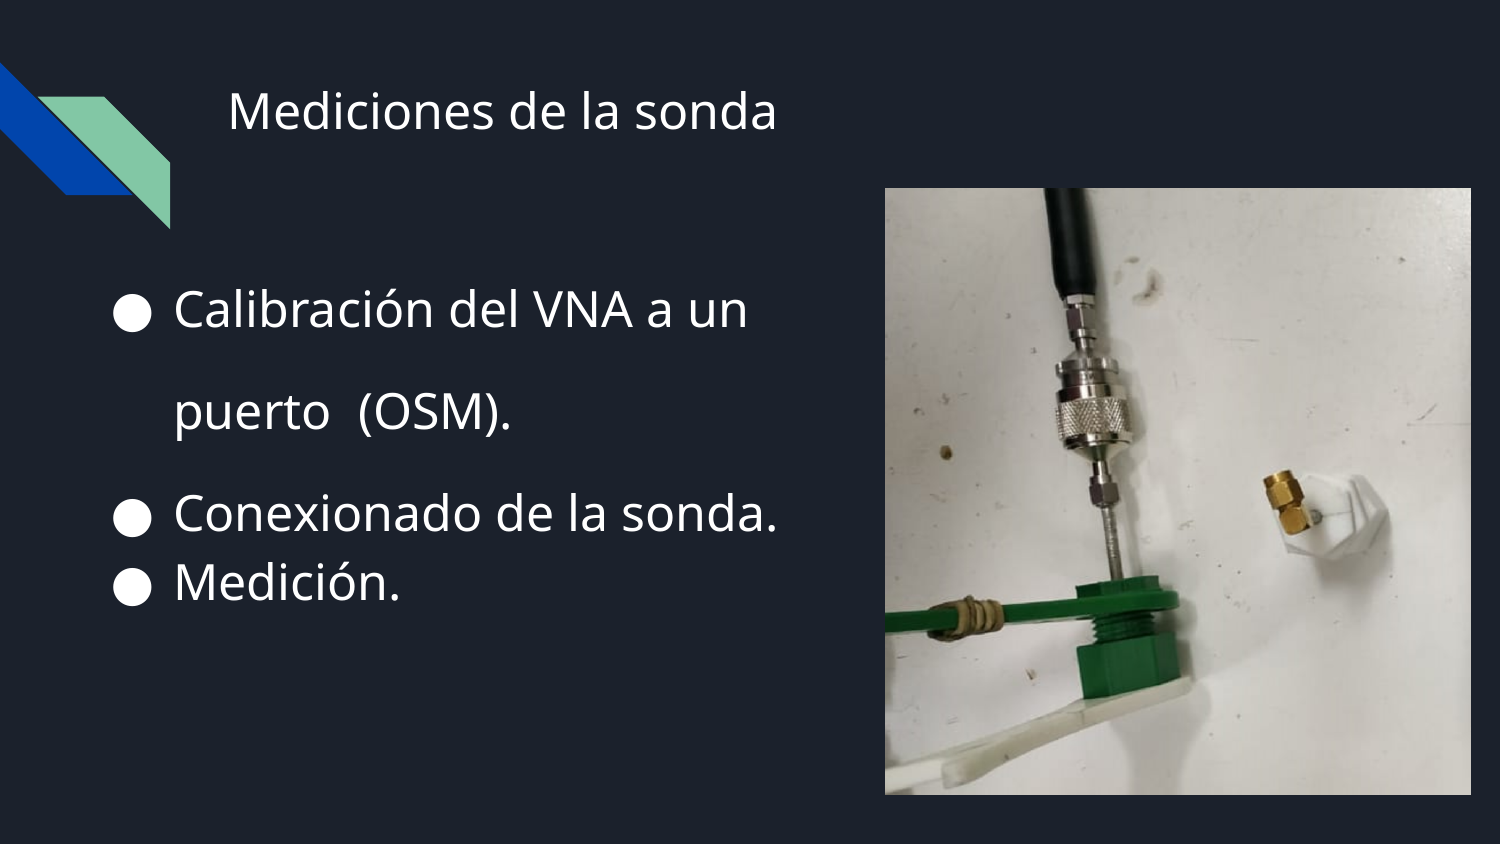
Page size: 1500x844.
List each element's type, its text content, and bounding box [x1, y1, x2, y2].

list Calibración del VNA a un puerto (OSM). Conexionado de la sonda. Medición. [83, 253, 880, 731]
title Mediciones de la sonda [212, 64, 1368, 215]
picture [885, 188, 1471, 796]
